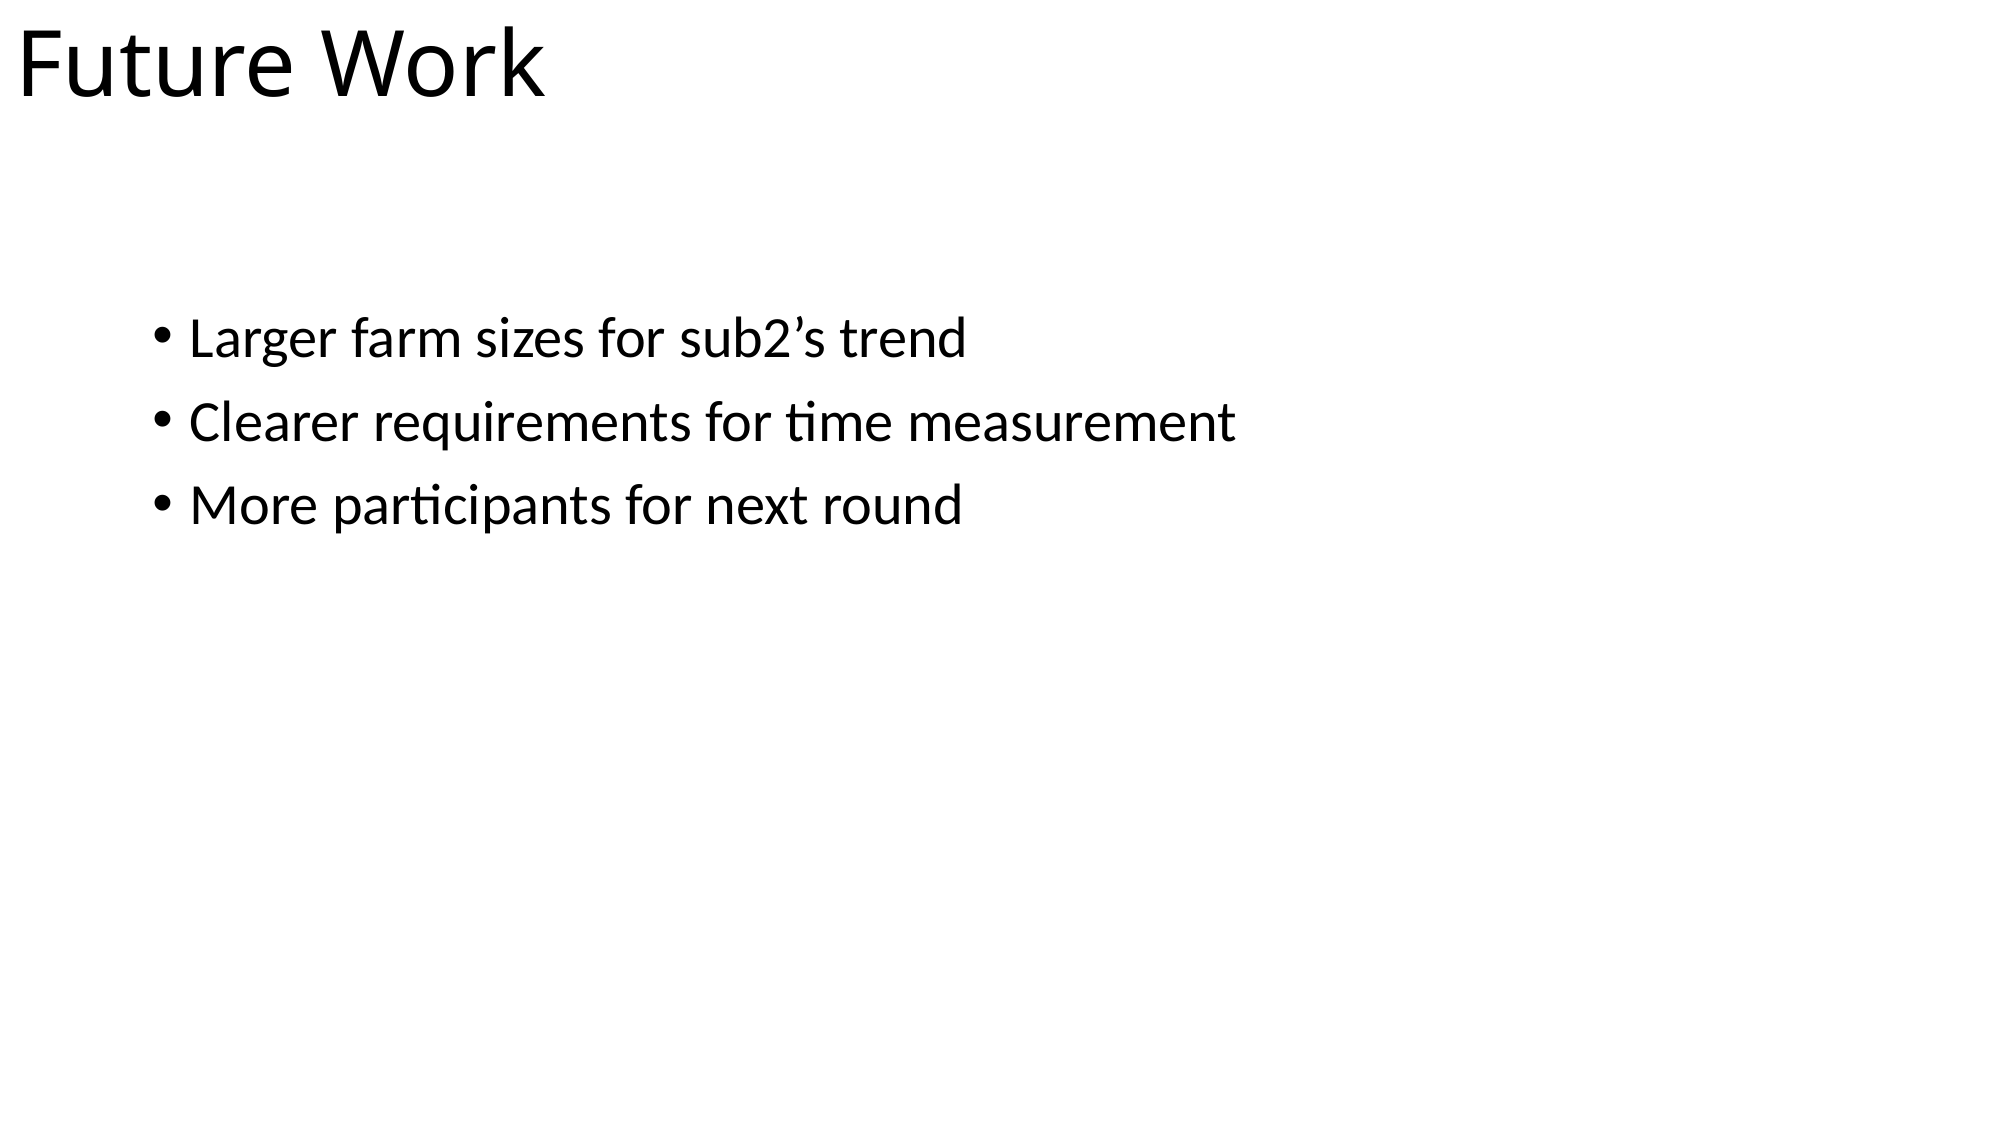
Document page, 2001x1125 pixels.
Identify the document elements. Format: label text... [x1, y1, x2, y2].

list Larger farm sizes for sub2’s trend Clearer requirements for time measurement More participants for next round [137, 299, 1863, 1014]
title Future Work [0, 0, 1725, 176]
